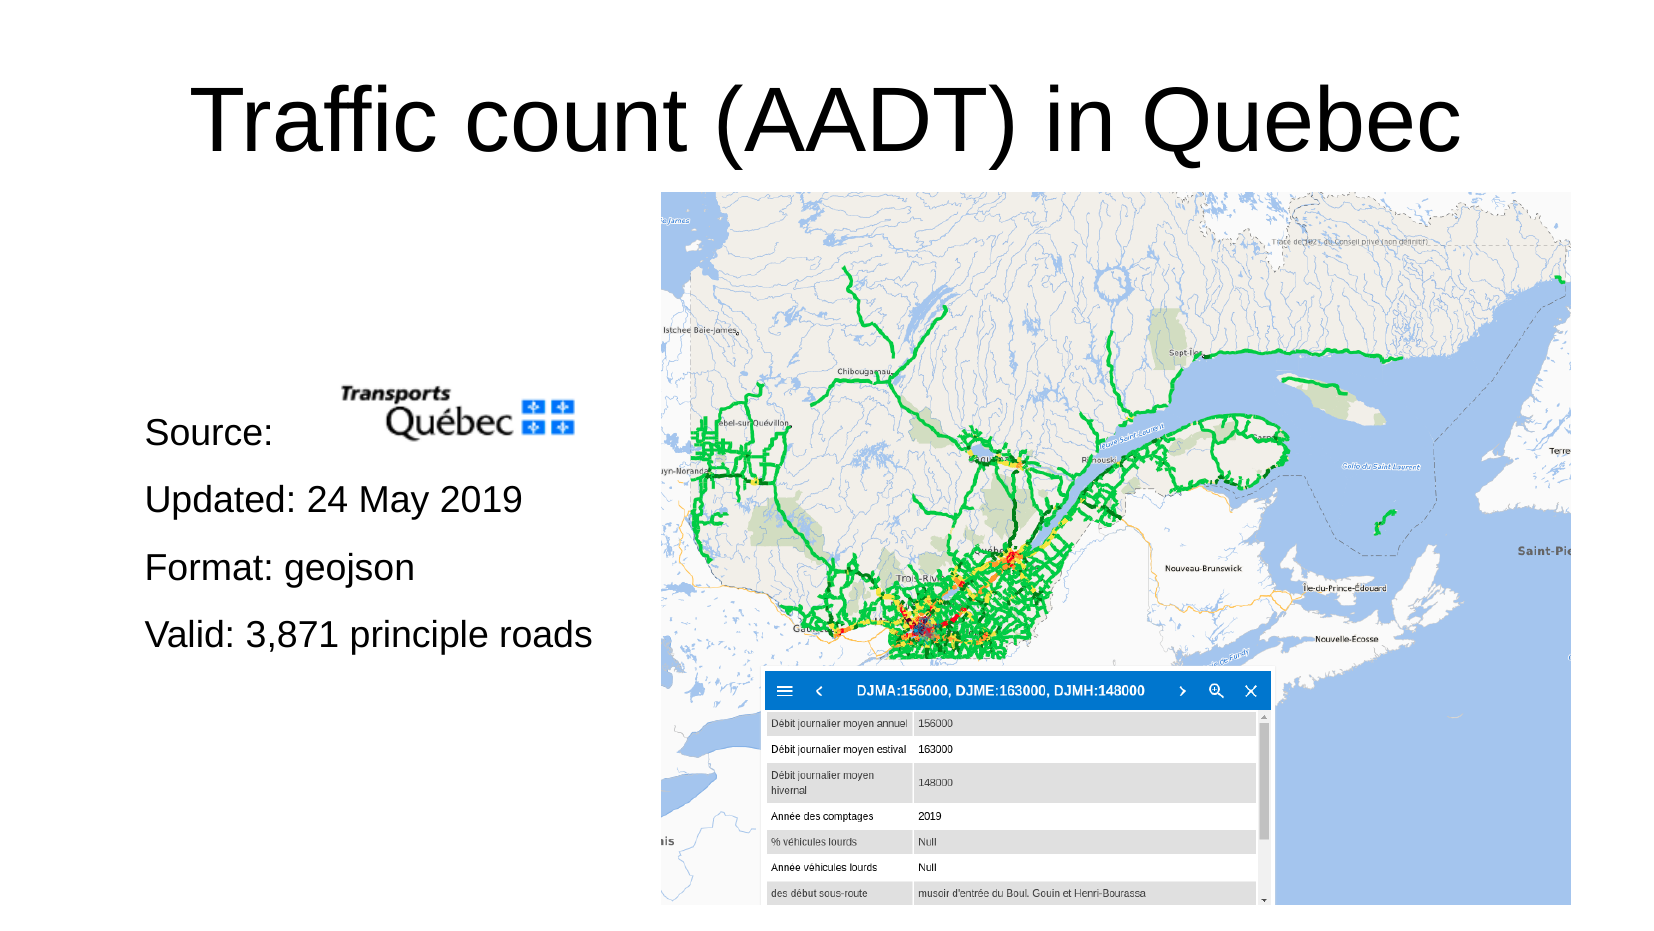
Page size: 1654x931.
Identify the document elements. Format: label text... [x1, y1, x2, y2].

text_box Traffic count (AADT) in Quebec [82, 37, 1571, 192]
picture [660, 191, 1571, 905]
picture [271, 365, 633, 459]
text_box Source: Quebec Transport Updated: 24 May 2019 Format: geojson Valid: 3,871 principle roads [129, 377, 608, 645]
